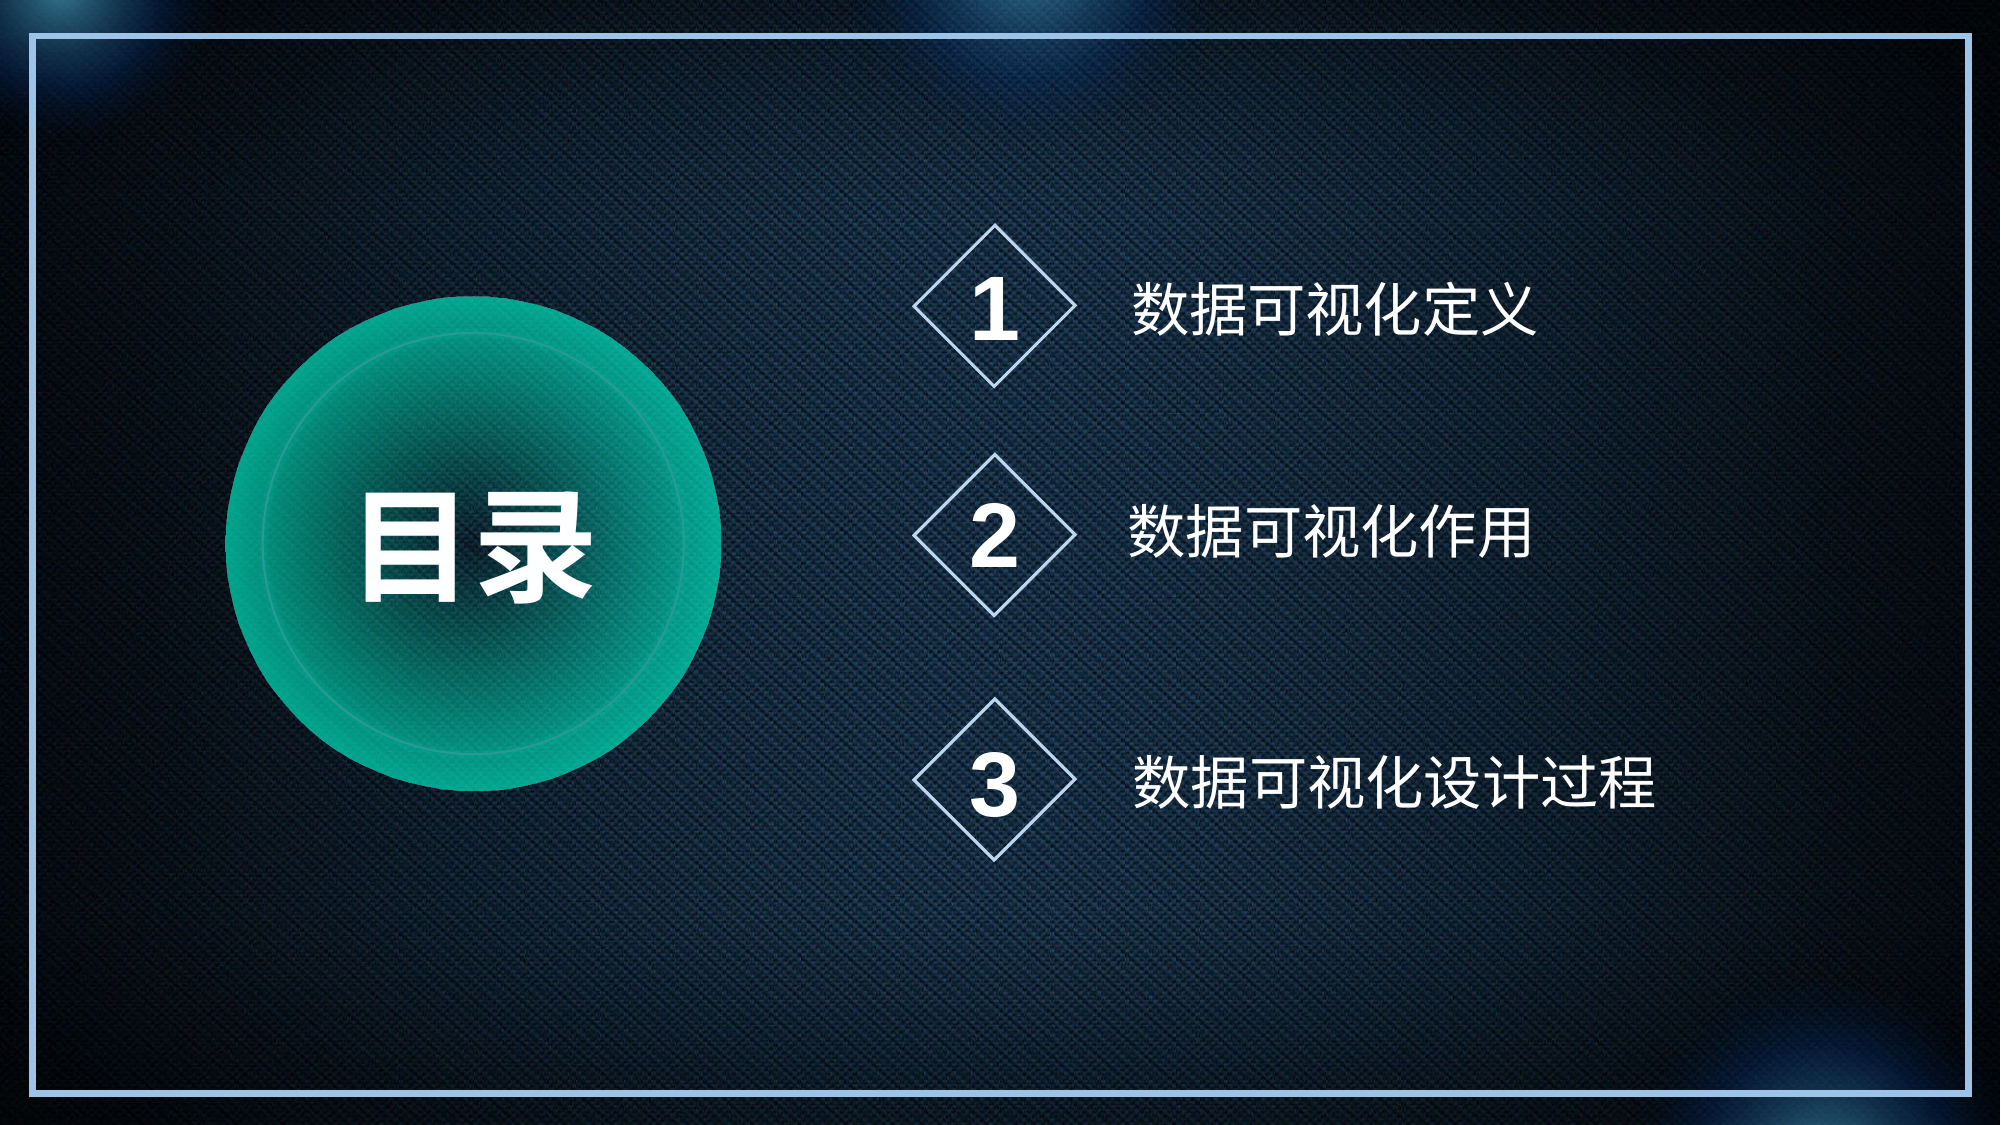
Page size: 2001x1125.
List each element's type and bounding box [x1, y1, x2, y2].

text_box [32, 35, 1969, 1094]
text_box [924, 460, 1557, 601]
text_box [924, 709, 1684, 851]
picture [0, 0, 2001, 1125]
text_box [225, 296, 721, 791]
text_box [924, 233, 1566, 375]
